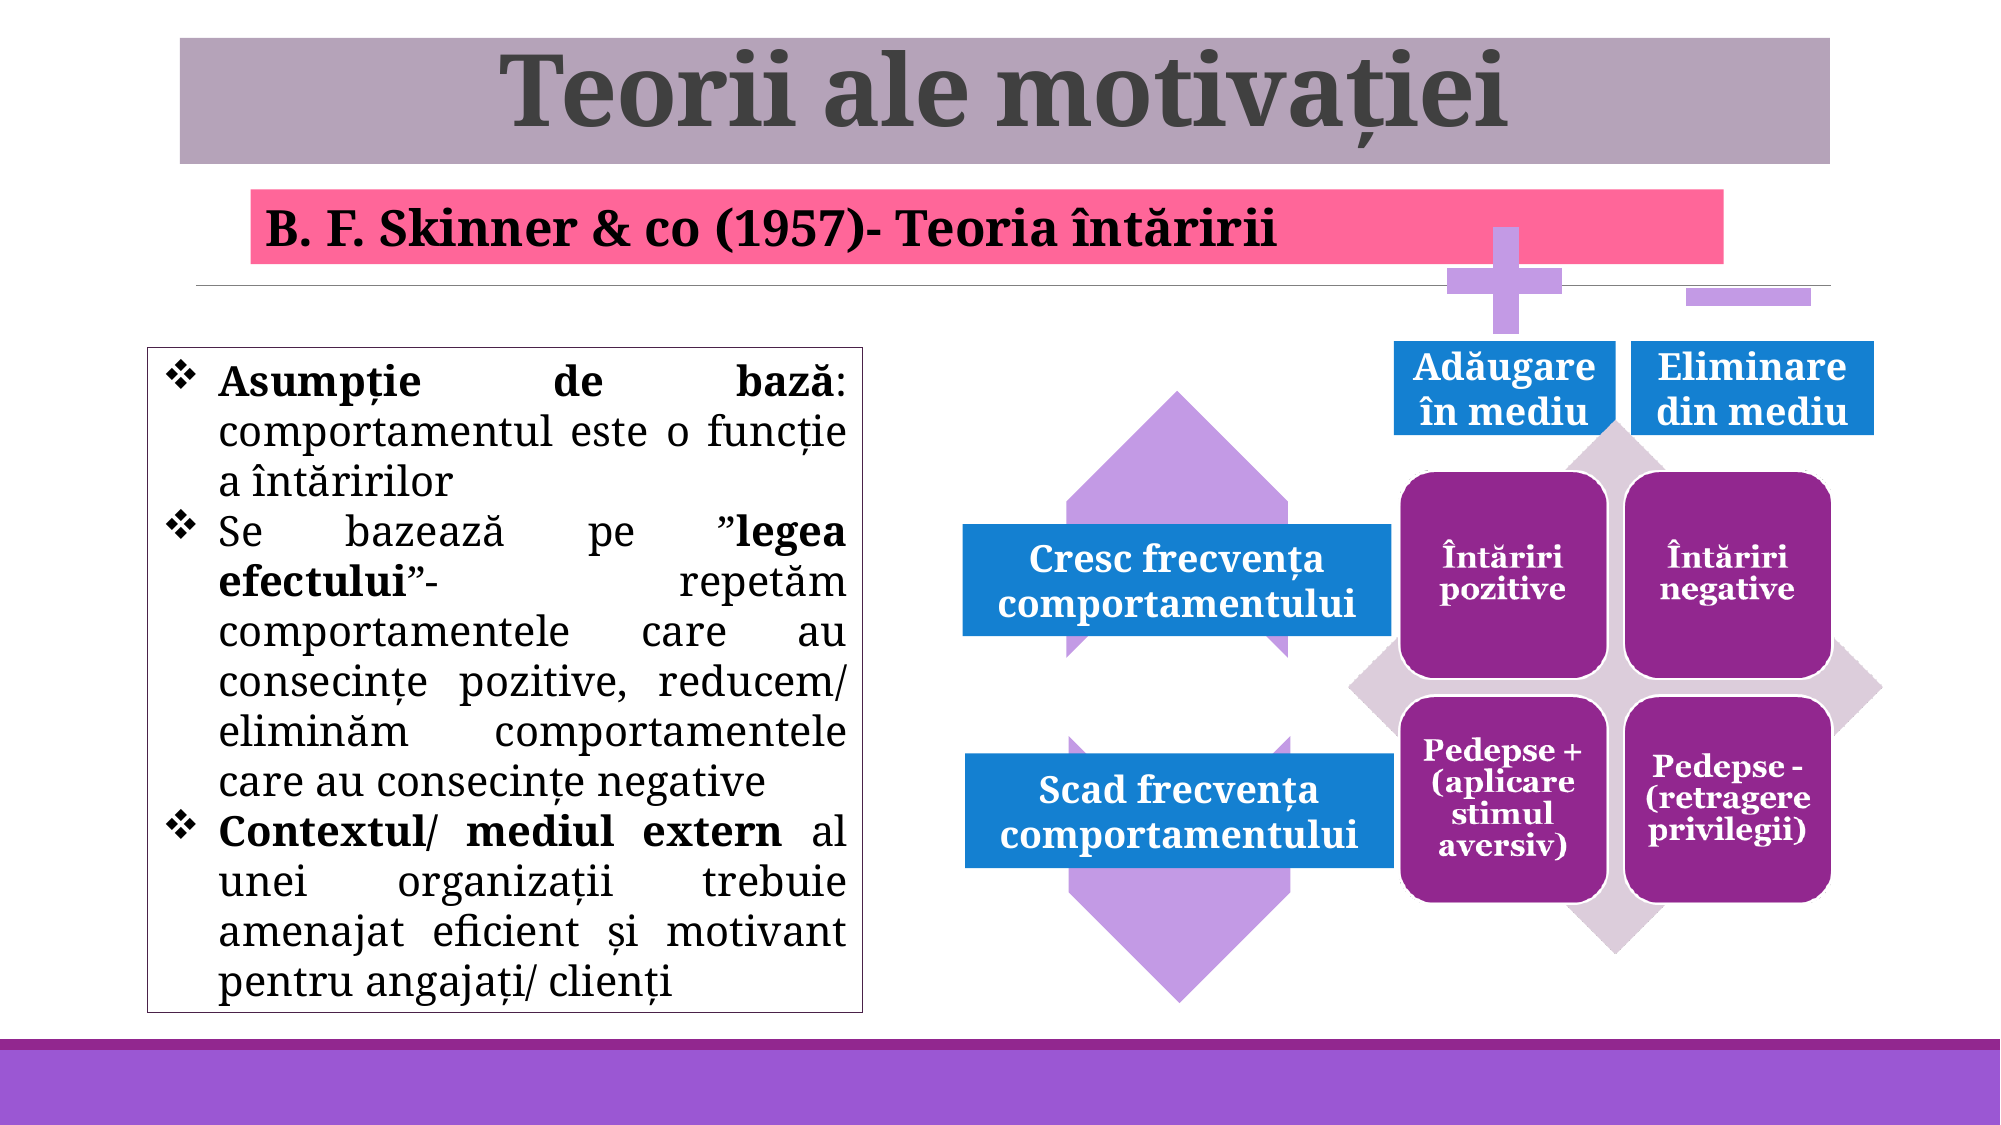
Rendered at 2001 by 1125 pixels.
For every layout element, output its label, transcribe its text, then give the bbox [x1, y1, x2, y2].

text_box Asumpție de bază: comportamentul este o funcție a întăririlor Se bazează pe ”legea efectului”- repetăm comportamentele care au consecințe pozitive, reducem/ eliminăm comportamentele care au consecințe negative Contextul/ mediul extern al unei organizații trebuie amenajat eficient și motivant pentru angajați/ clienți [147, 347, 863, 1013]
text_box B. F. Skinner & co (1957)- Teoria întăririi [250, 189, 1724, 265]
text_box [962, 226, 2000, 1004]
text_box Teorii ale motivației [179, 37, 1830, 164]
